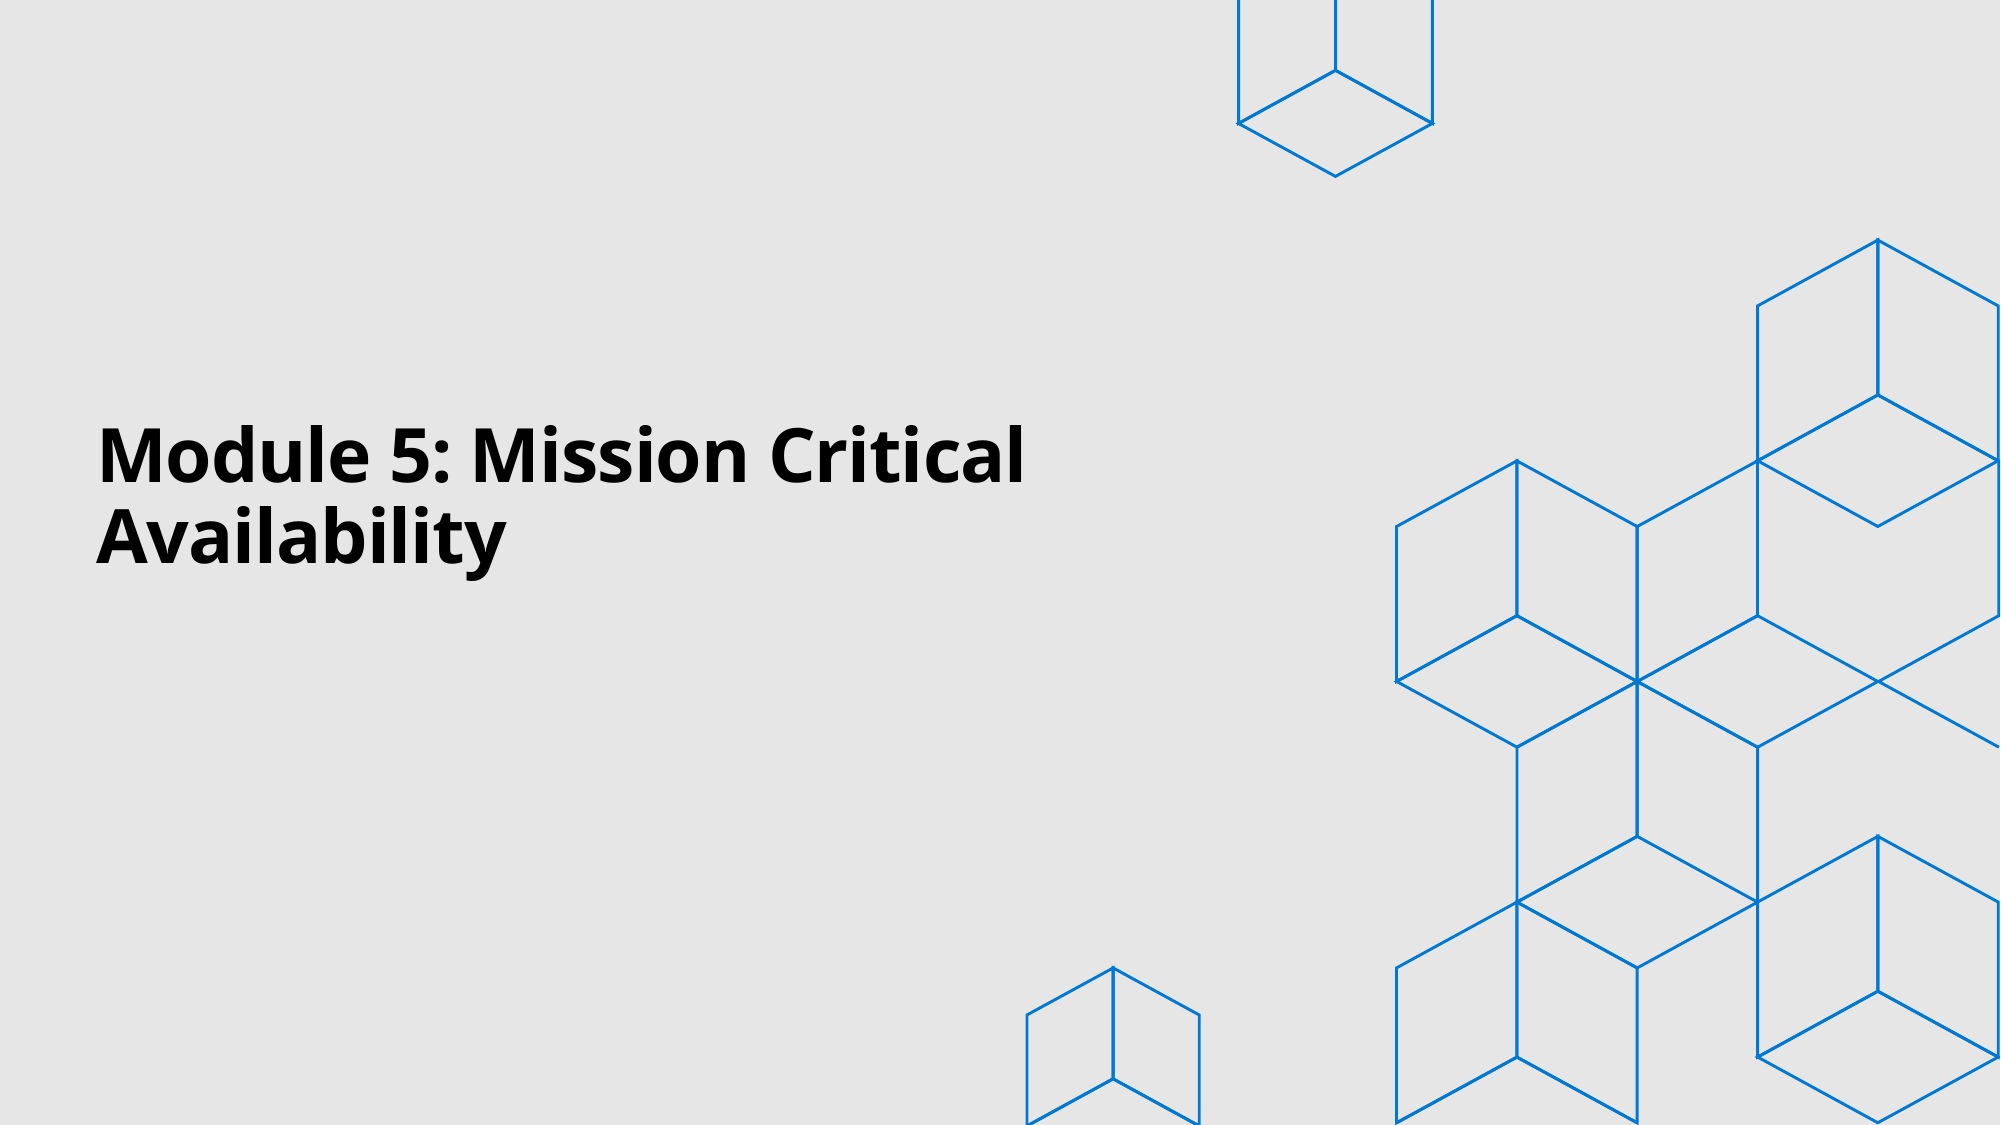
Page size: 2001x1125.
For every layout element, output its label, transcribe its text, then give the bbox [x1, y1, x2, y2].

title Module 5: Mission Critical Availability [96, 416, 1146, 580]
